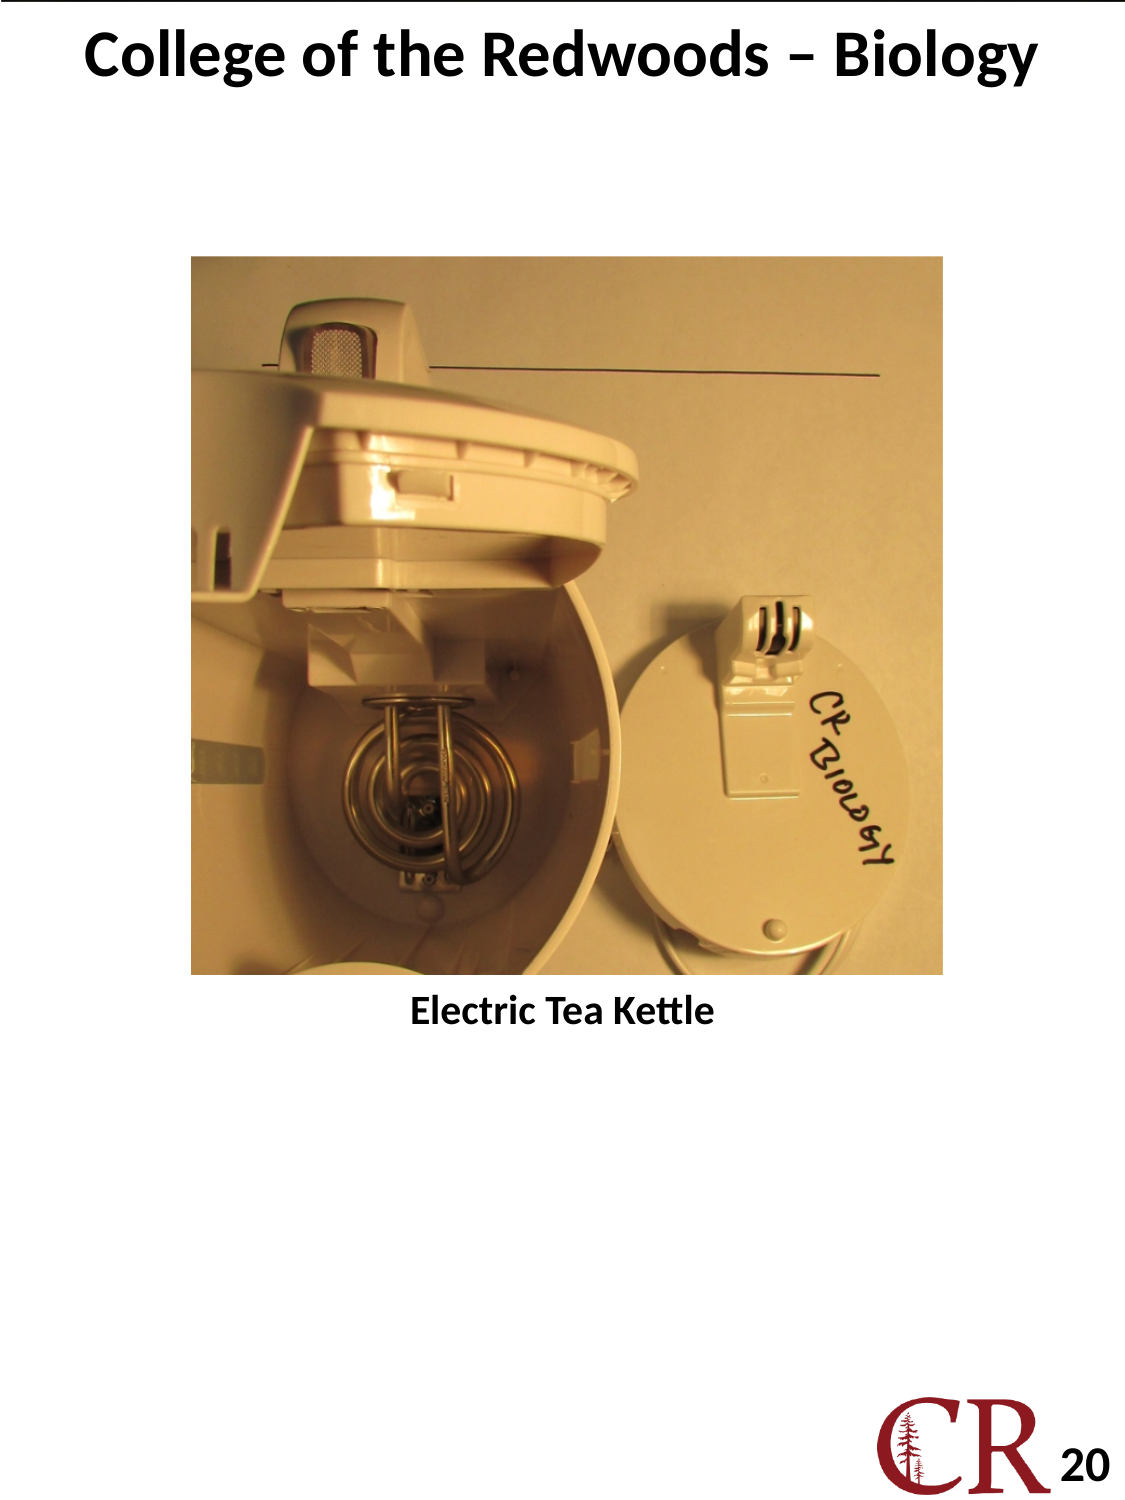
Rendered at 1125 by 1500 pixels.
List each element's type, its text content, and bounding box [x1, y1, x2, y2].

text_box College of the Redwoods – Biology [0, 1, 1125, 176]
text_box 20 [1031, 1424, 1125, 1499]
picture [0, 176, 1125, 1311]
text_box Electric Tea Kettle [0, 1311, 1125, 1500]
picture [877, 1397, 1051, 1495]
